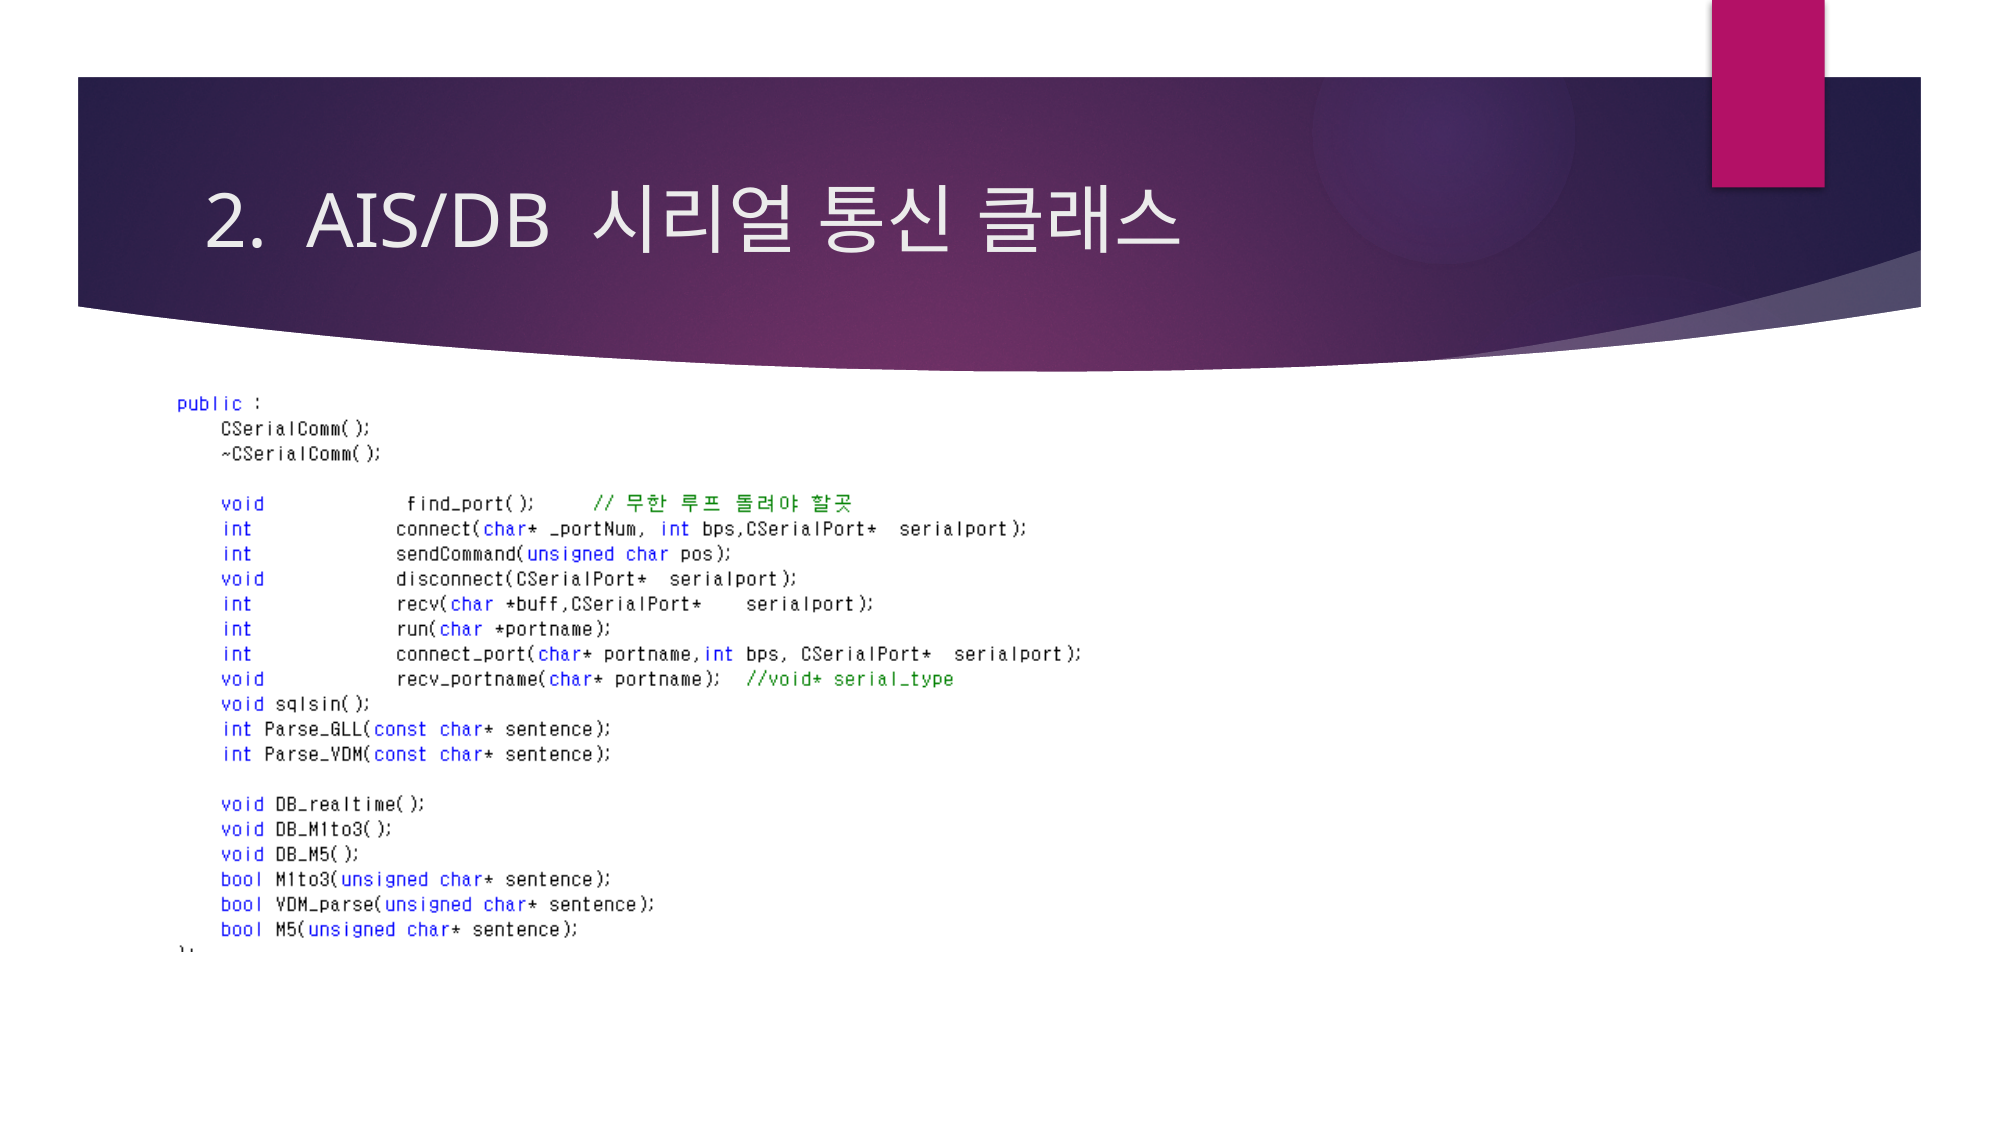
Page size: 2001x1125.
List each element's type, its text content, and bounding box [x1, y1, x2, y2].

picture [174, 394, 1095, 952]
title 2. AIS/DB 시리얼 통신 클래스 [189, 159, 1627, 276]
